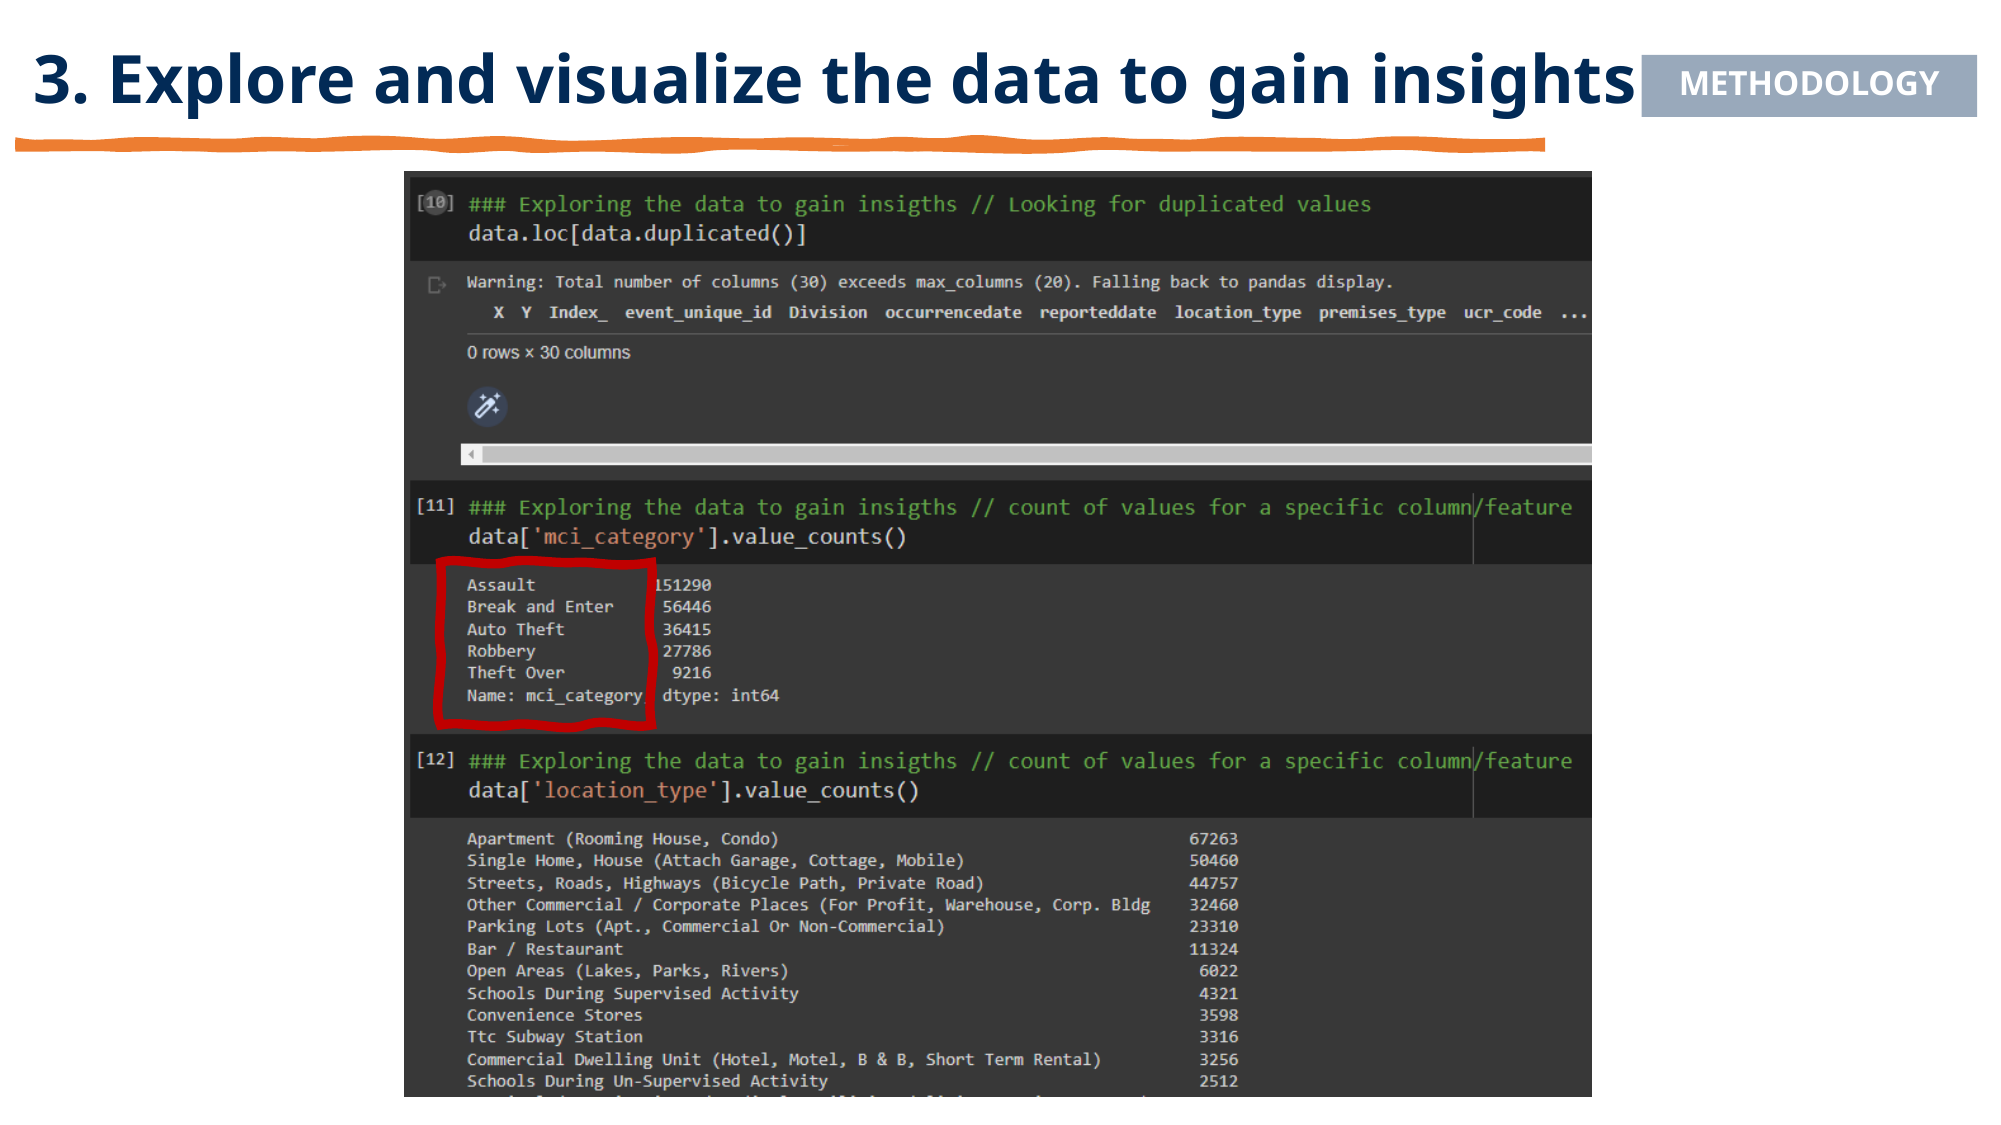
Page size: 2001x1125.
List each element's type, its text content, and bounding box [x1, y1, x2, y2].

picture [404, 171, 1592, 1097]
text_box 3. Explore and visualize the data to gain insights [18, 15, 1978, 149]
